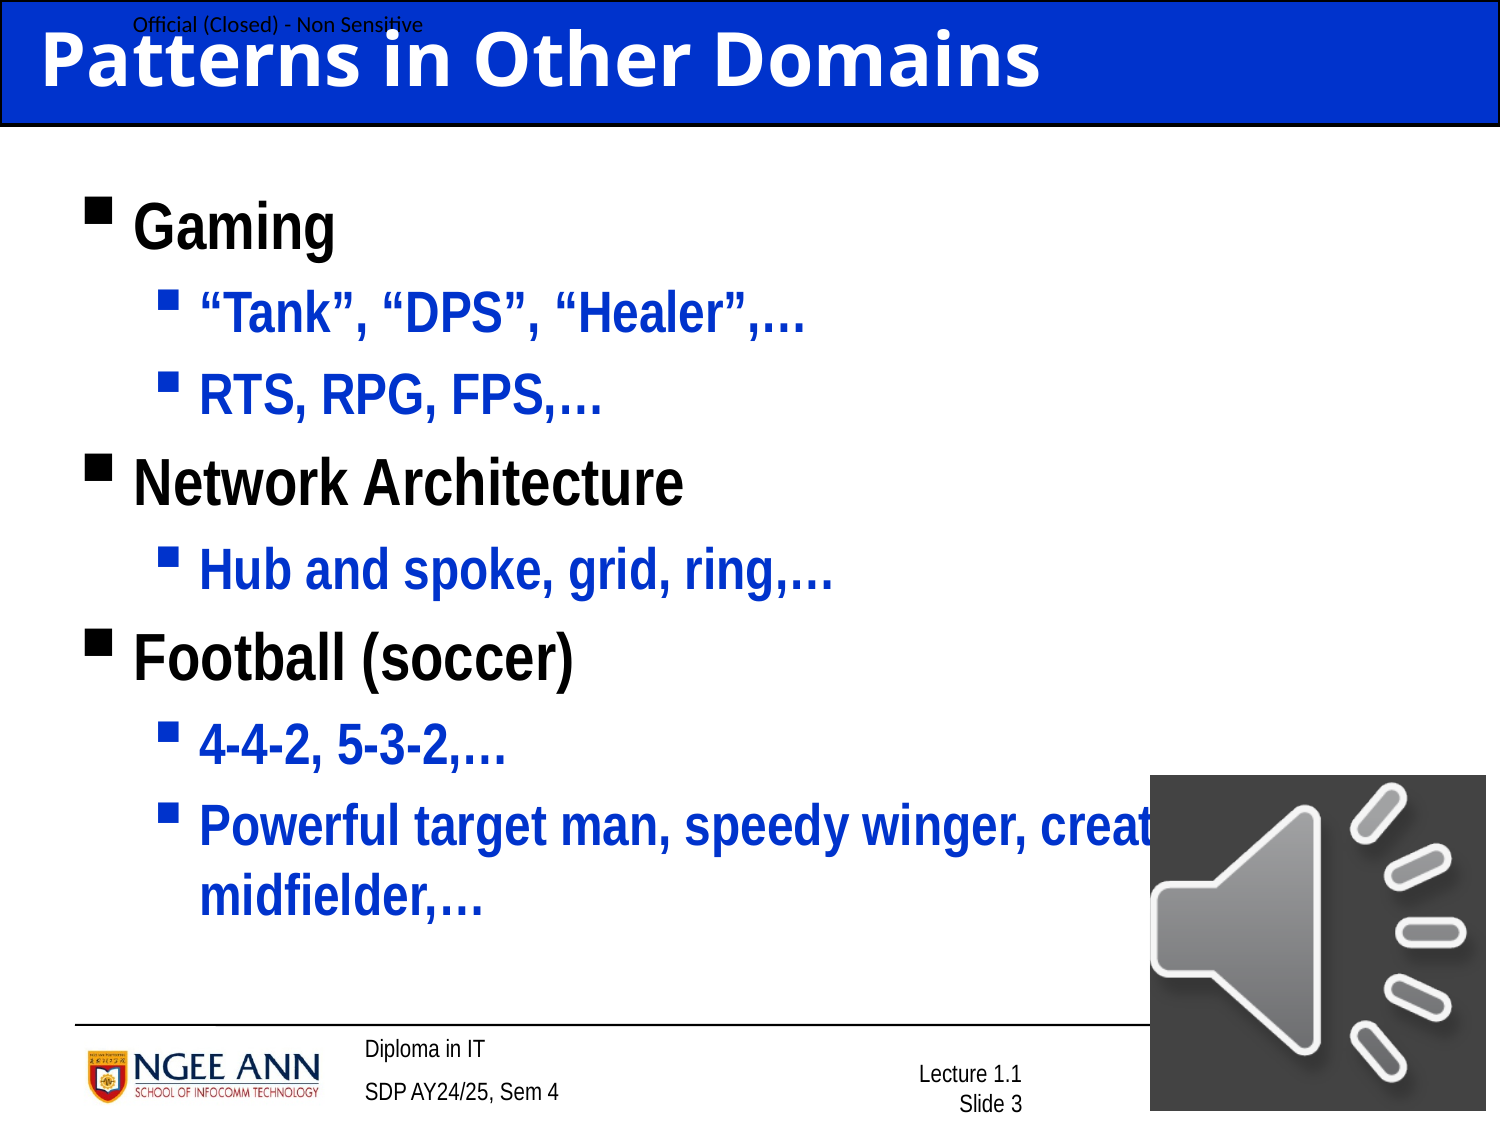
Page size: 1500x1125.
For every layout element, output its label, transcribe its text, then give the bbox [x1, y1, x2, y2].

title Patterns in Other Domains [23, 0, 1500, 115]
picture [1148, 773, 1487, 1112]
list Gaming “Tank”, “DPS”, “Healer”,… RTS, RPG, FPS,… Network Architecture Hub and spoke, grid, ring,… Football (soccer) 4-4-2, 5-3-2,… Powerful target man, speedy winger, creative midfielder,… [62, 174, 1400, 1025]
slide_number Lecture 1.1 Slide 3 [862, 1049, 1038, 1125]
picture [62, 1028, 344, 1125]
